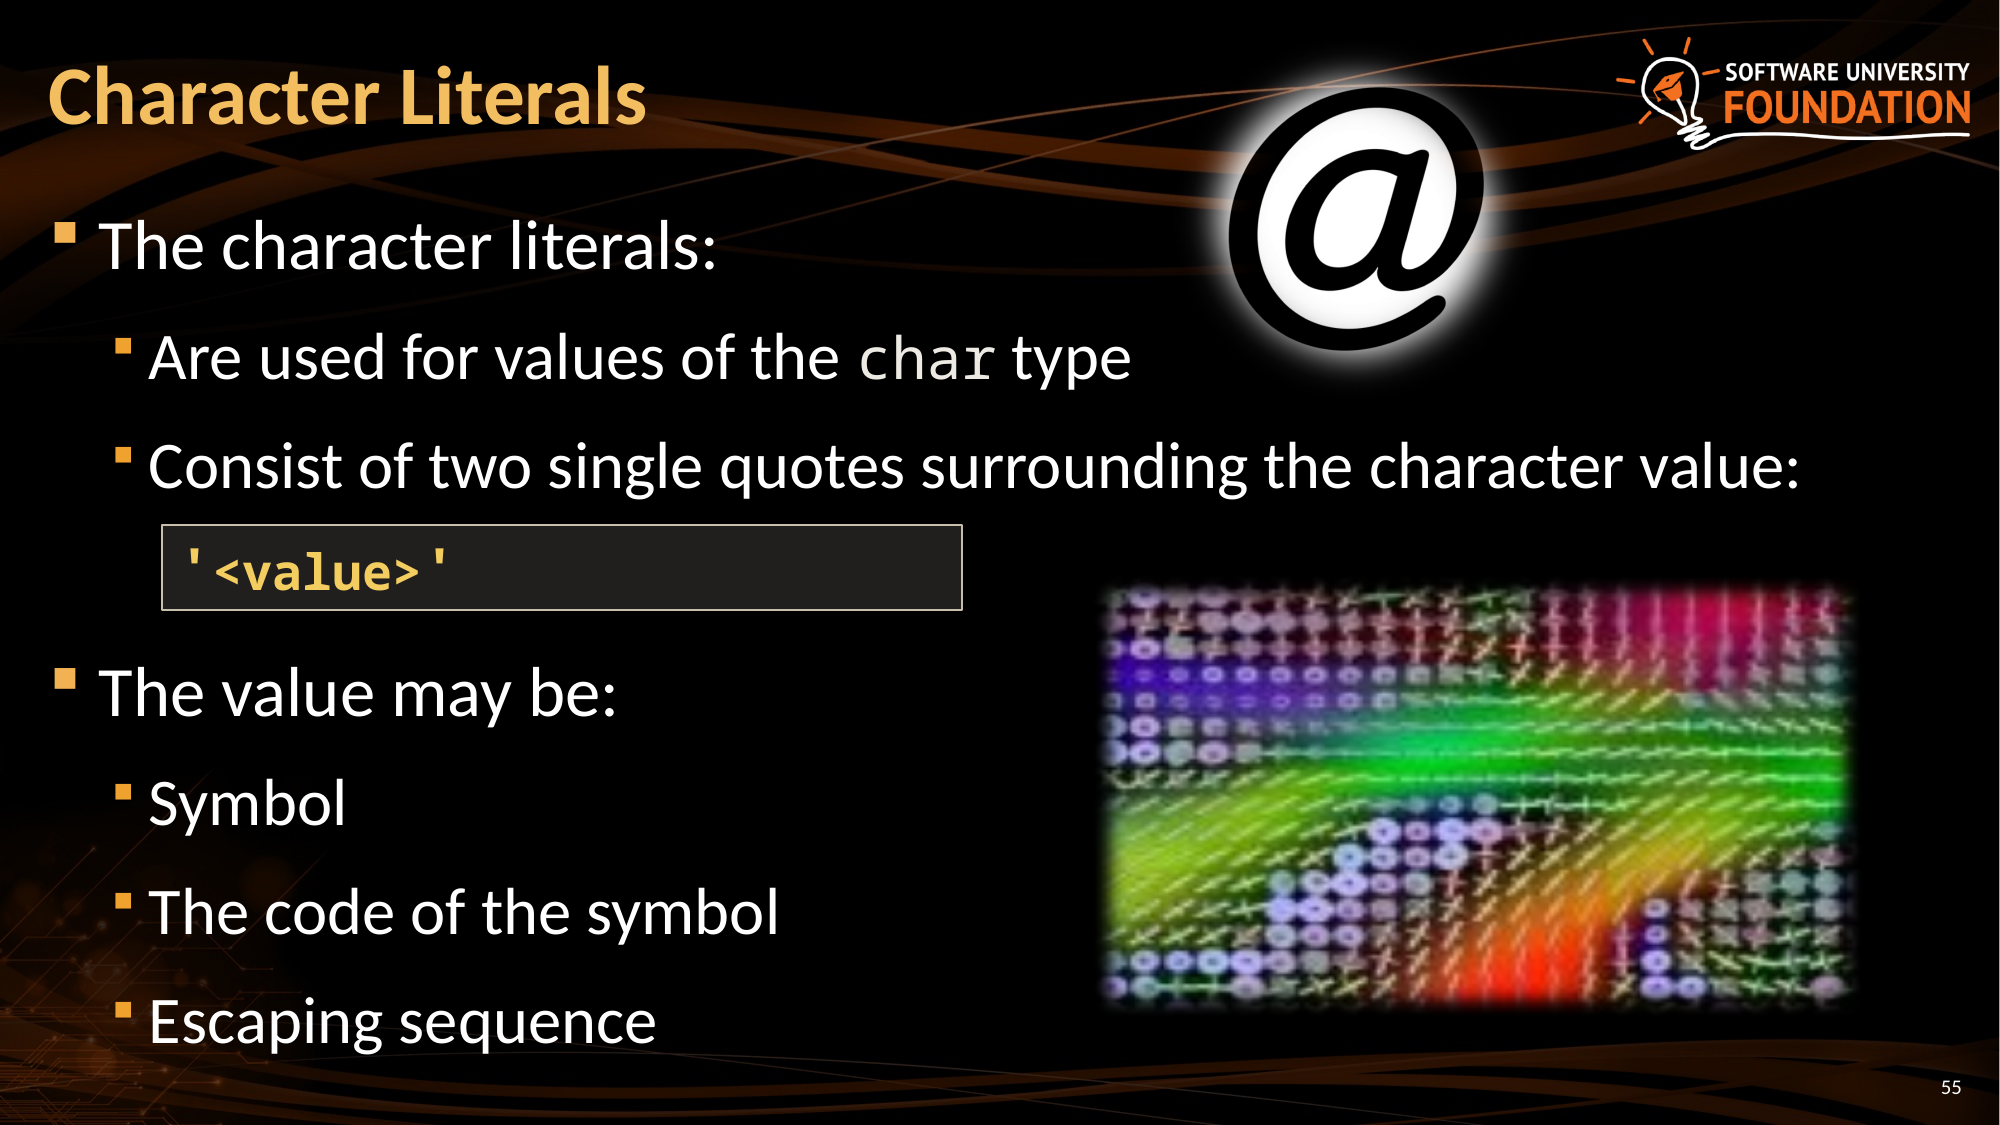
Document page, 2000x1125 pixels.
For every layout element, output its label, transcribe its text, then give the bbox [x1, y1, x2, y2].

picture [0, 0, 2000, 1125]
list The character literals: Are used for values of the char type Consist of two single quotes surrounding the character value: The value may be: Symbol The code of the symbol Escaping sequence [31, 188, 1968, 1103]
text_box '<value>' [162, 525, 963, 610]
title Character Literals [30, 6, 1602, 189]
